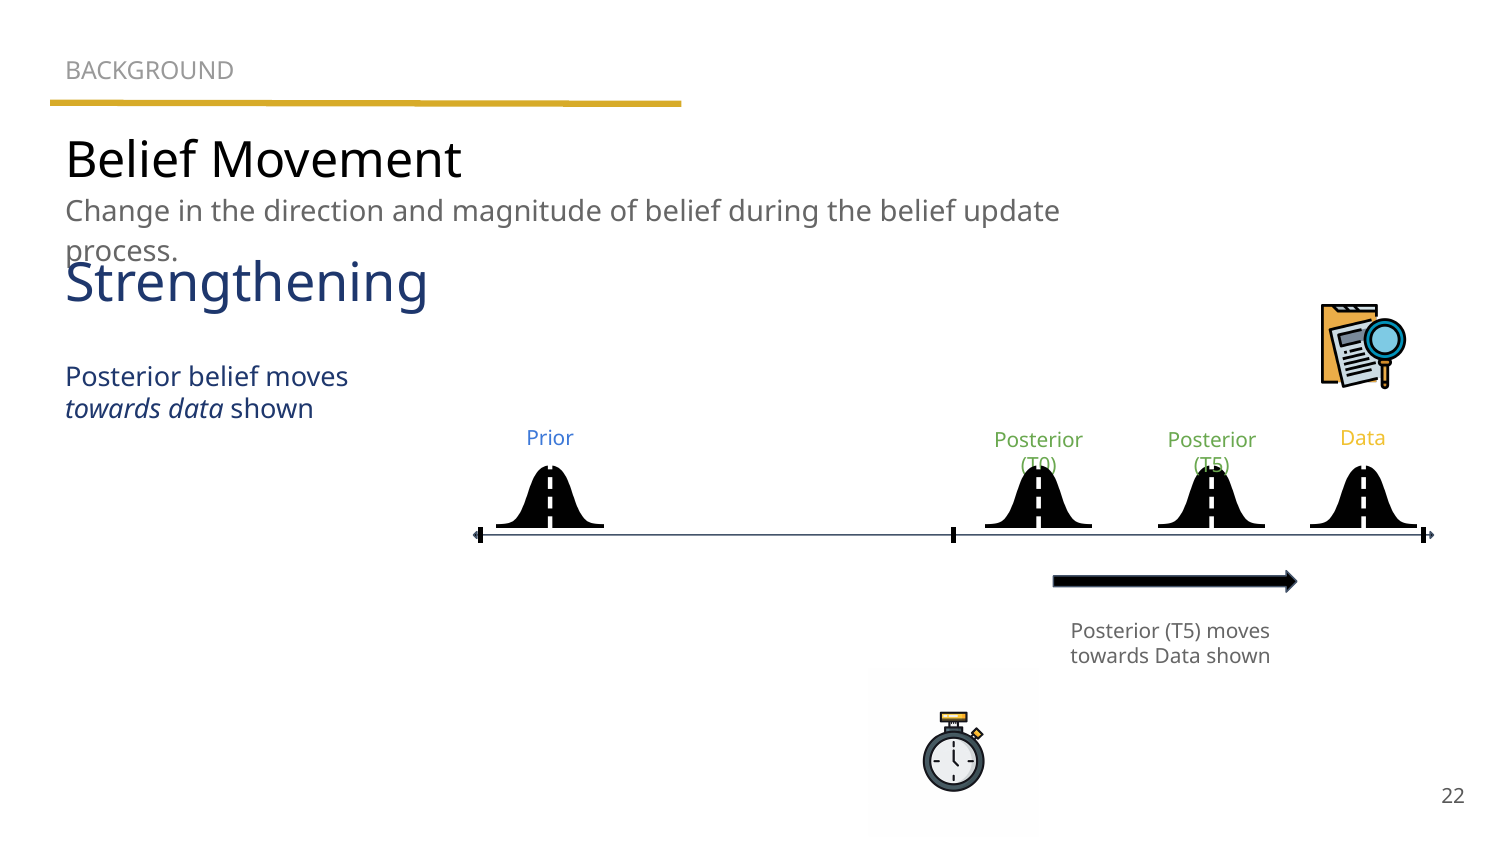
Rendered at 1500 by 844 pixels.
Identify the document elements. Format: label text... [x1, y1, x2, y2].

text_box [1136, 411, 1288, 528]
slide_number 22 [1389, 764, 1480, 830]
text_box Data [1290, 412, 1439, 463]
text_box Prior [474, 412, 625, 463]
list BACKGROUND [50, 34, 571, 100]
picture [1309, 433, 1417, 528]
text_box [963, 411, 1114, 528]
picture [868, 667, 1039, 837]
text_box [1022, 570, 1319, 684]
title Posterior belief moves towards data shown [50, 344, 372, 500]
picture [1317, 301, 1409, 393]
title Belief Movement Change in the direction and magnitude of belief during the belief update process. [50, 112, 1146, 242]
title Strengthening [50, 232, 449, 389]
picture [496, 433, 604, 528]
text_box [473, 527, 1434, 543]
